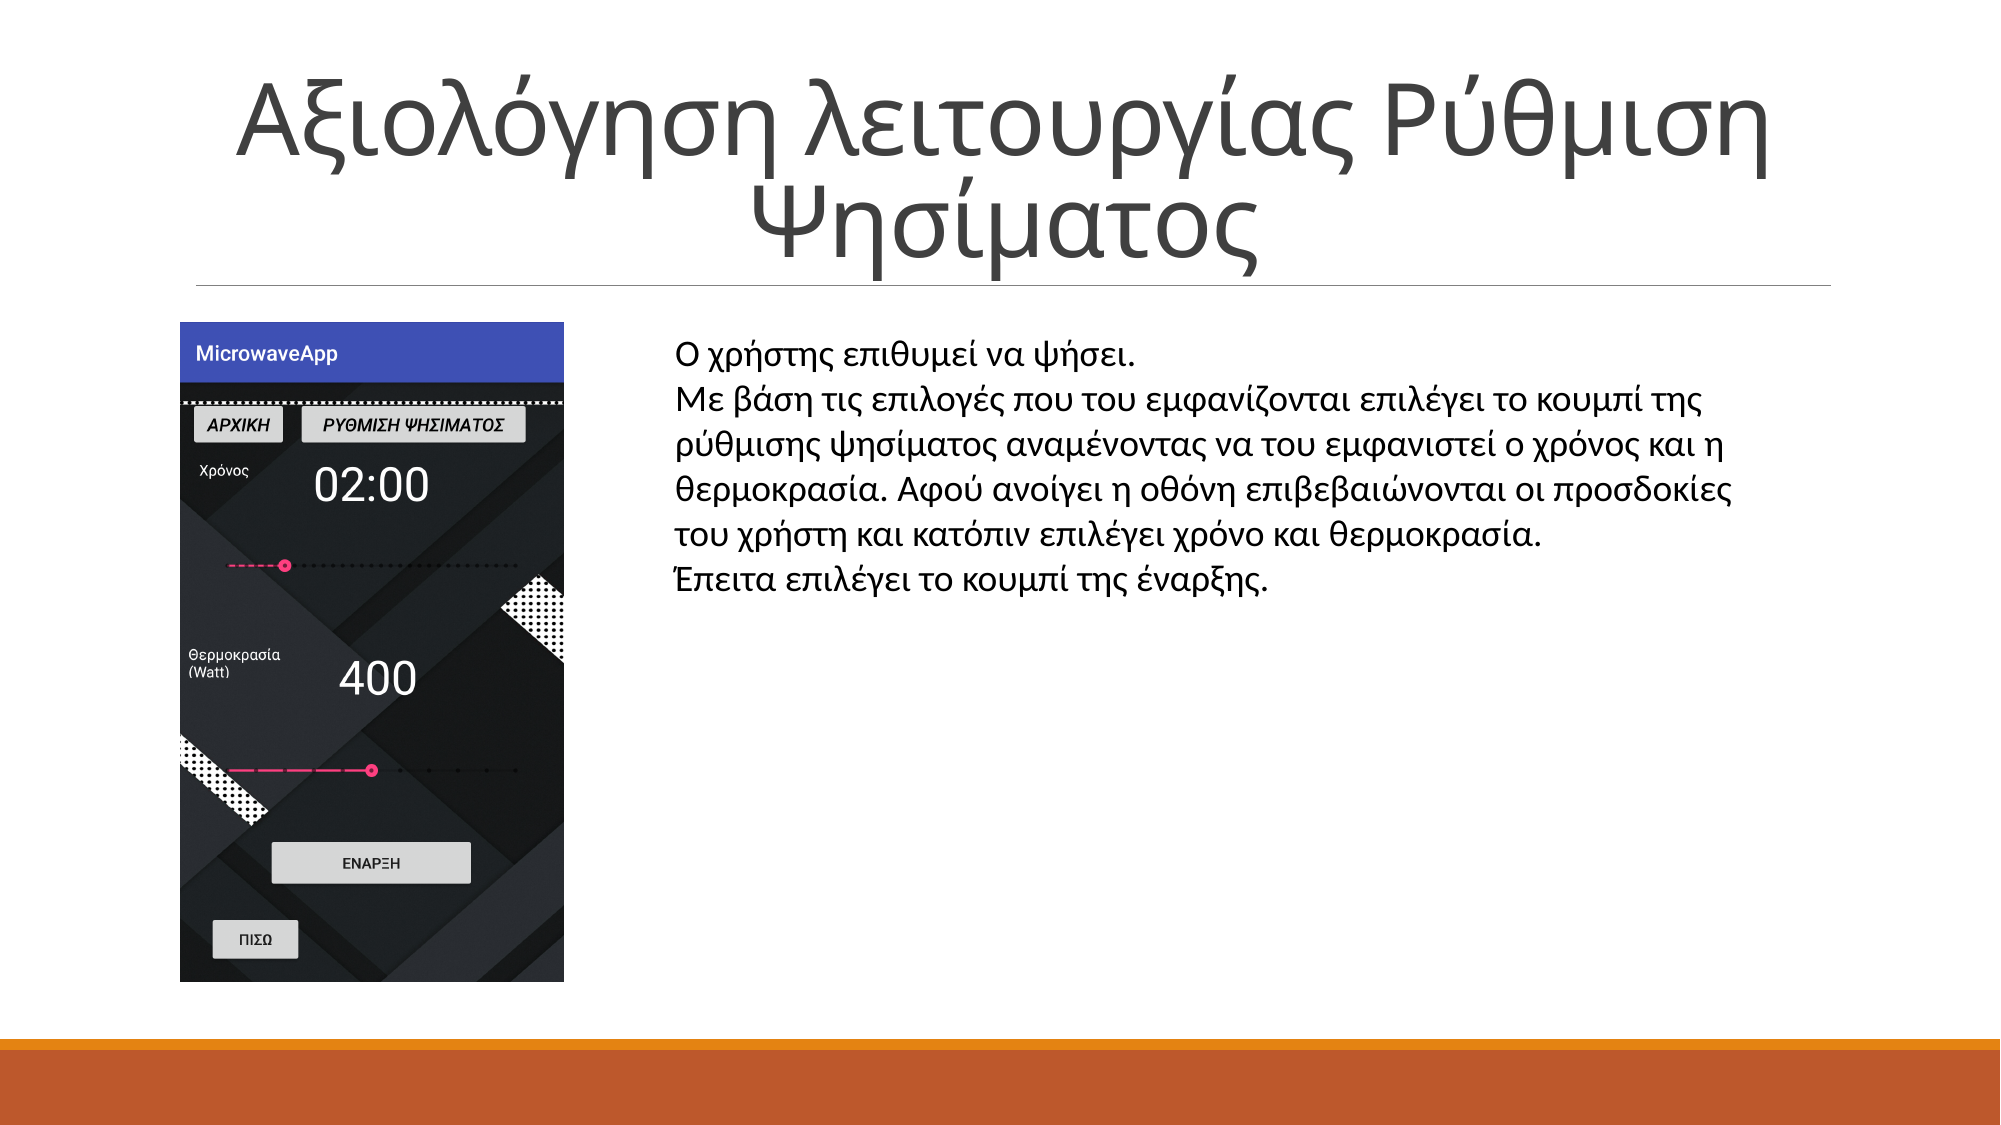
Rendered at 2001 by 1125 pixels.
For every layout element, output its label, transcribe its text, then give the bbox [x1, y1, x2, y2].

title Αξιολόγηση λειτουργίας Ρύθμιση Ψησίματος [180, 47, 1830, 285]
text_box Ο χρήστης επιθυμεί να ψήσει. Με βάση τις επιλογές που του εμφανίζονται επιλέγει το κουμπί της ρύθμισης ψησίματος αναμένοντας να του εμφανιστεί ο χρόνος και η θερμοκρασία. Αφού ανοίγει η οθόνη επιβεβαιώνονται οι προσδοκίες του χρήστη και κατόπιν επιλέγει χρόνο και θερμοκρασία. Έπειτα επιλέγει το κουμπί της έναρξης. [660, 322, 1774, 607]
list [179, 321, 565, 983]
